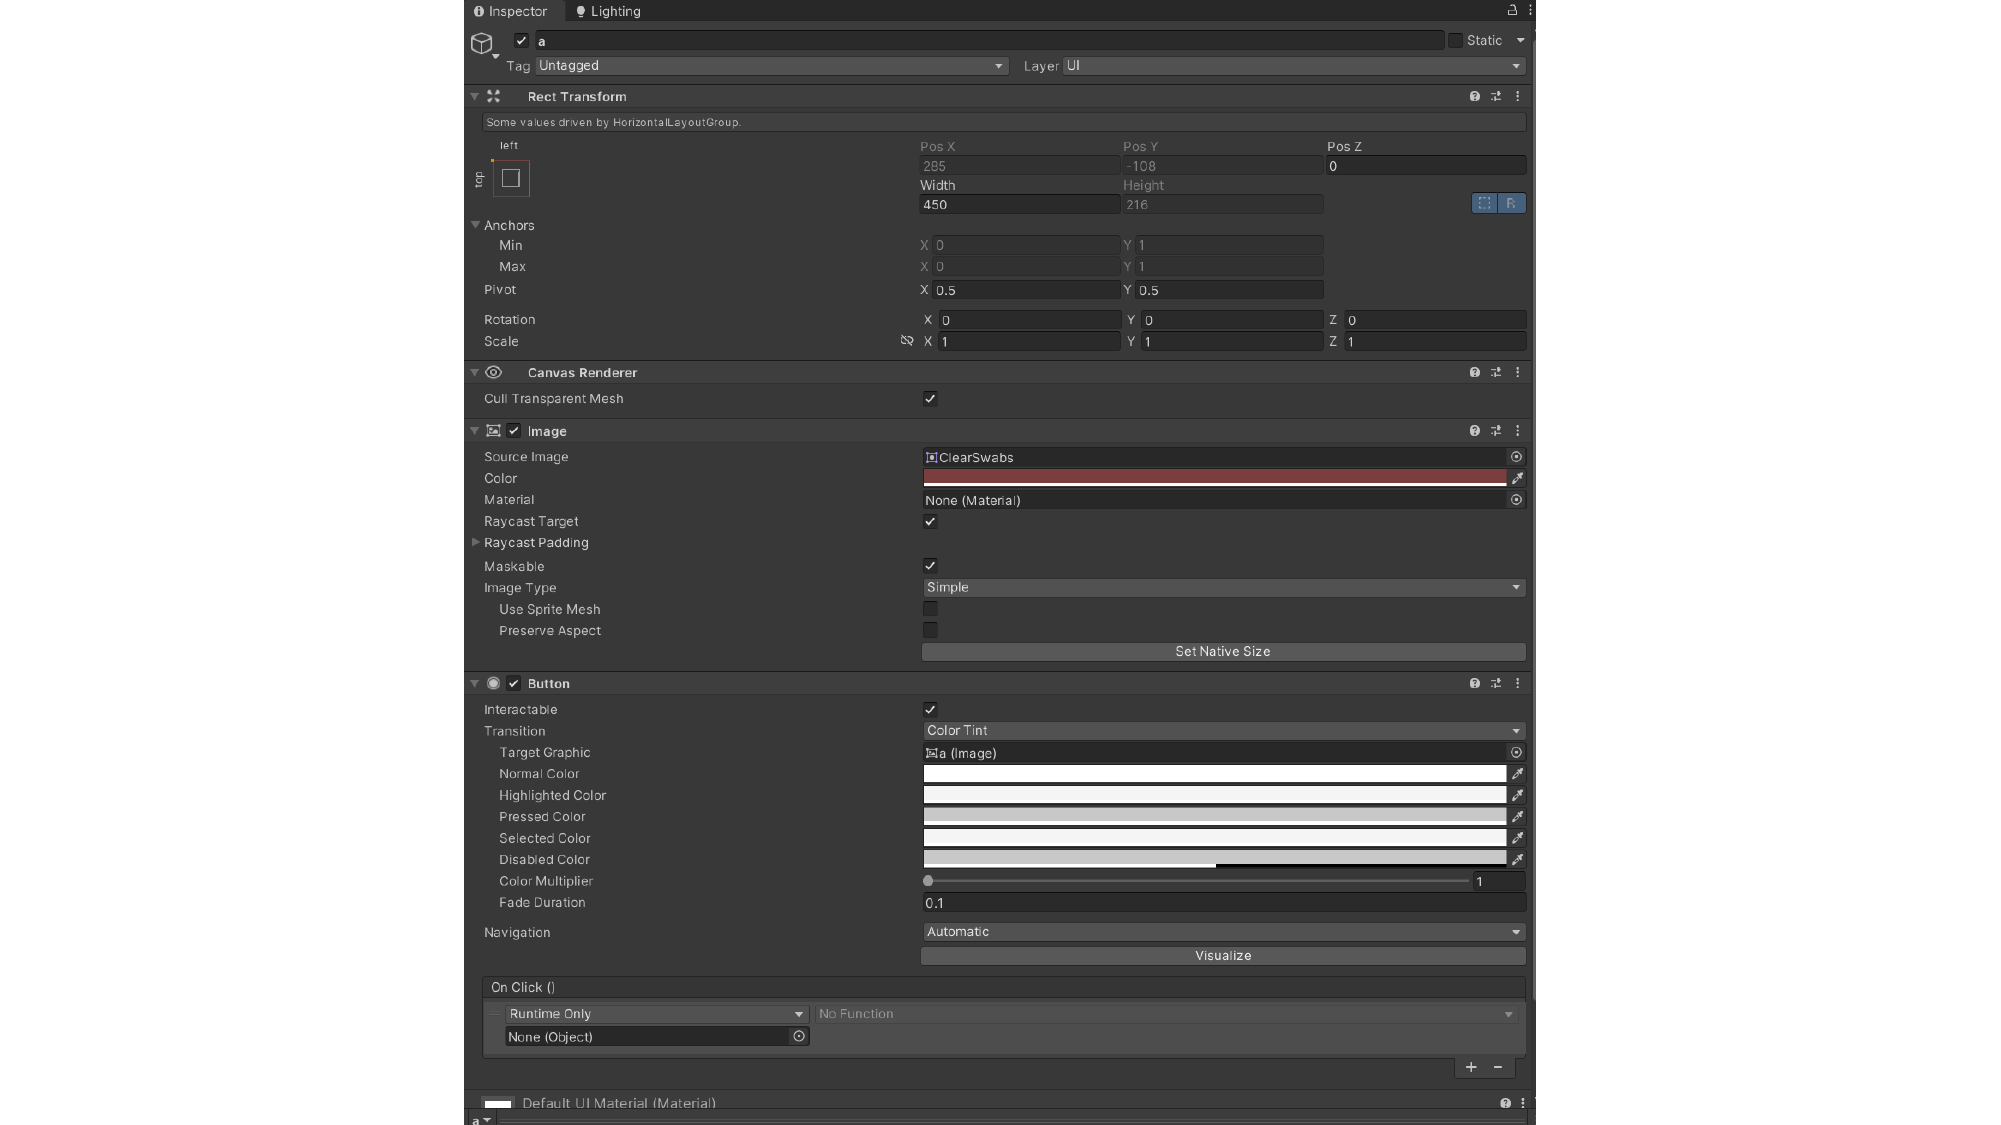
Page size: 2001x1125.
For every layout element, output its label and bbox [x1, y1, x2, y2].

picture [463, 0, 1537, 1125]
